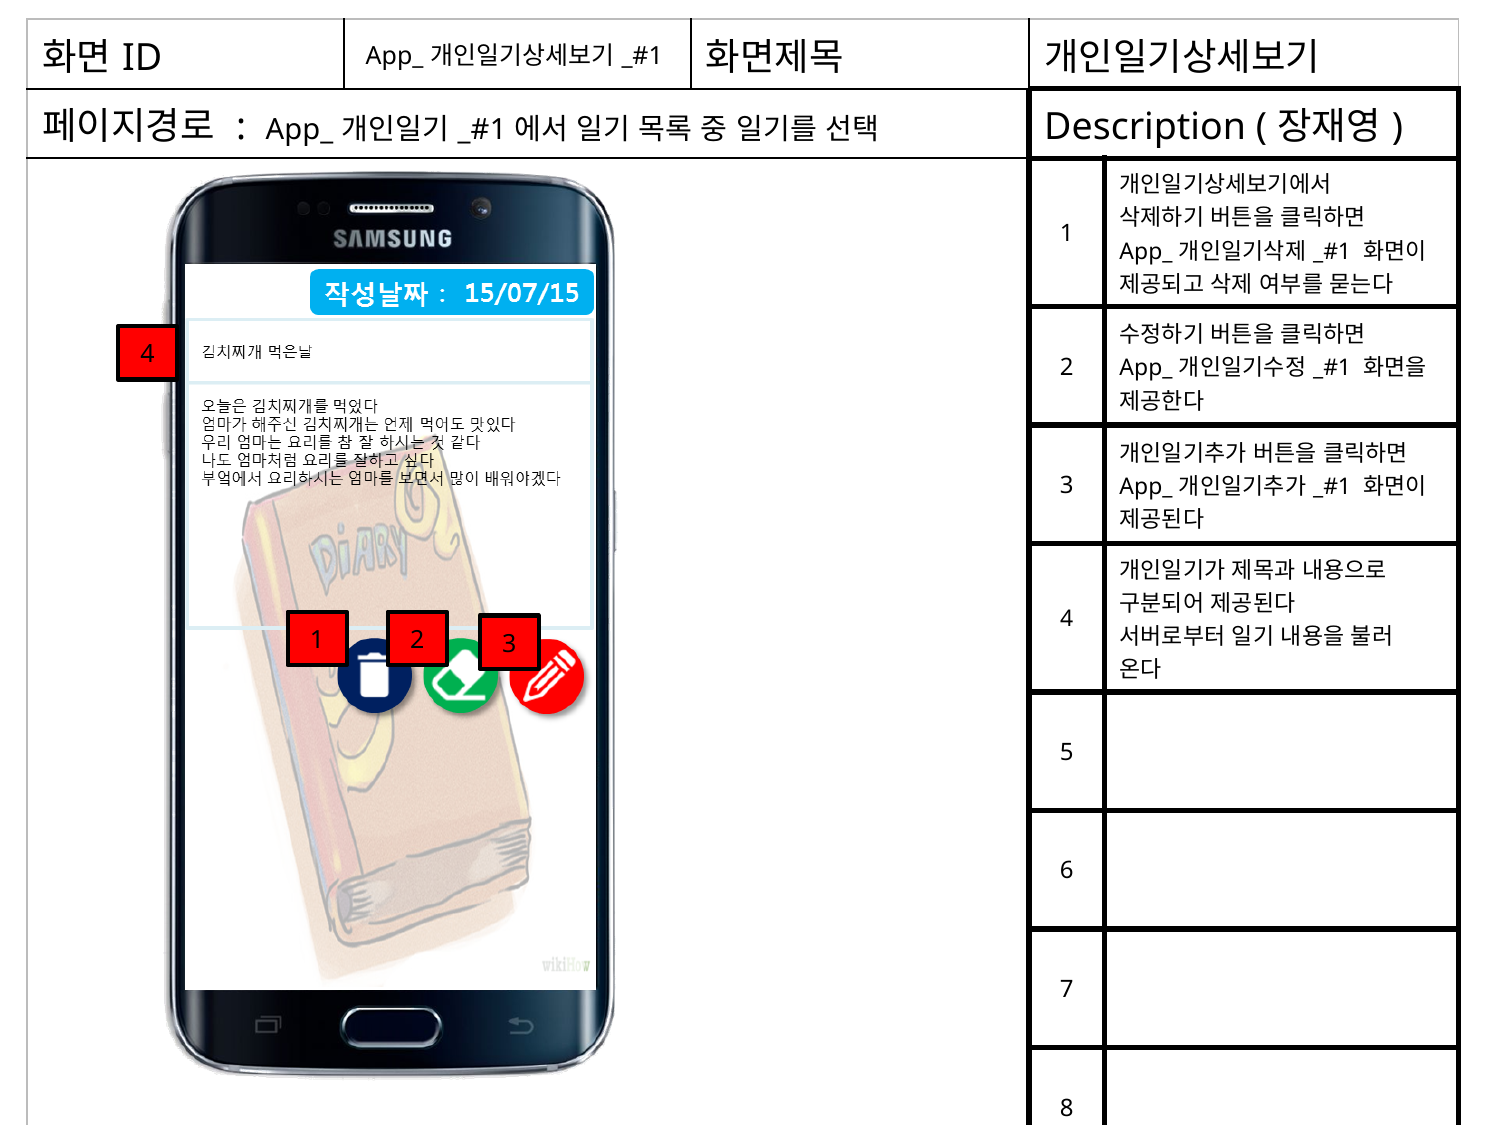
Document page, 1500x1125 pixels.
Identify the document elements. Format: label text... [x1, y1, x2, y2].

table_cell 7 [1032, 932, 1102, 1045]
table_cell 2 [1032, 309, 1102, 422]
table_cell 수정하기 버튼을 클릭하면 App_개인일기수정_#1 화면을 제공한다 [1107, 309, 1456, 422]
table_cell 5 [1032, 695, 1102, 808]
table_cell [1107, 695, 1456, 808]
table_cell 1 [1032, 161, 1102, 304]
table_header 화면ID [28, 20, 343, 88]
table_cell 개인일기상세보기에서 삭제하기 버튼을 클릭하면 App_개인일기삭제_#1 화면이 제공되고 삭제 여부를 묻는다 [1107, 161, 1456, 304]
table_cell [1107, 813, 1456, 926]
table_header App_개인일기상세보기_#1 [345, 20, 690, 88]
table_cell Description (장재영) [1032, 91, 1456, 156]
table_cell 개인일기가 제목과 내용으로 구분되어 제공된다 서버로부터 일기 내용을 불러 온다 [1107, 546, 1456, 689]
table_cell [1107, 932, 1456, 1045]
table_cell 페이지경로 : App_개인일기_#1에서 일기 목록 중 일기를 선택 [28, 90, 1026, 157]
picture [147, 130, 624, 1093]
table_cell [28, 159, 1026, 1125]
table_header 화면제목 [692, 20, 1028, 88]
table_header 개인일기상세보기 [1030, 20, 1458, 86]
table_cell 4 [1032, 546, 1102, 689]
table_cell 6 [1032, 813, 1102, 926]
table_cell 3 [1032, 428, 1102, 541]
table_cell [1107, 1050, 1456, 1125]
table_cell 개인일기추가 버튼을 클릭하면 App_개인일기추가_#1 화면이 제공된다 [1107, 428, 1456, 541]
text_box 4 [116, 324, 142, 382]
table_cell 8 [1032, 1050, 1102, 1125]
